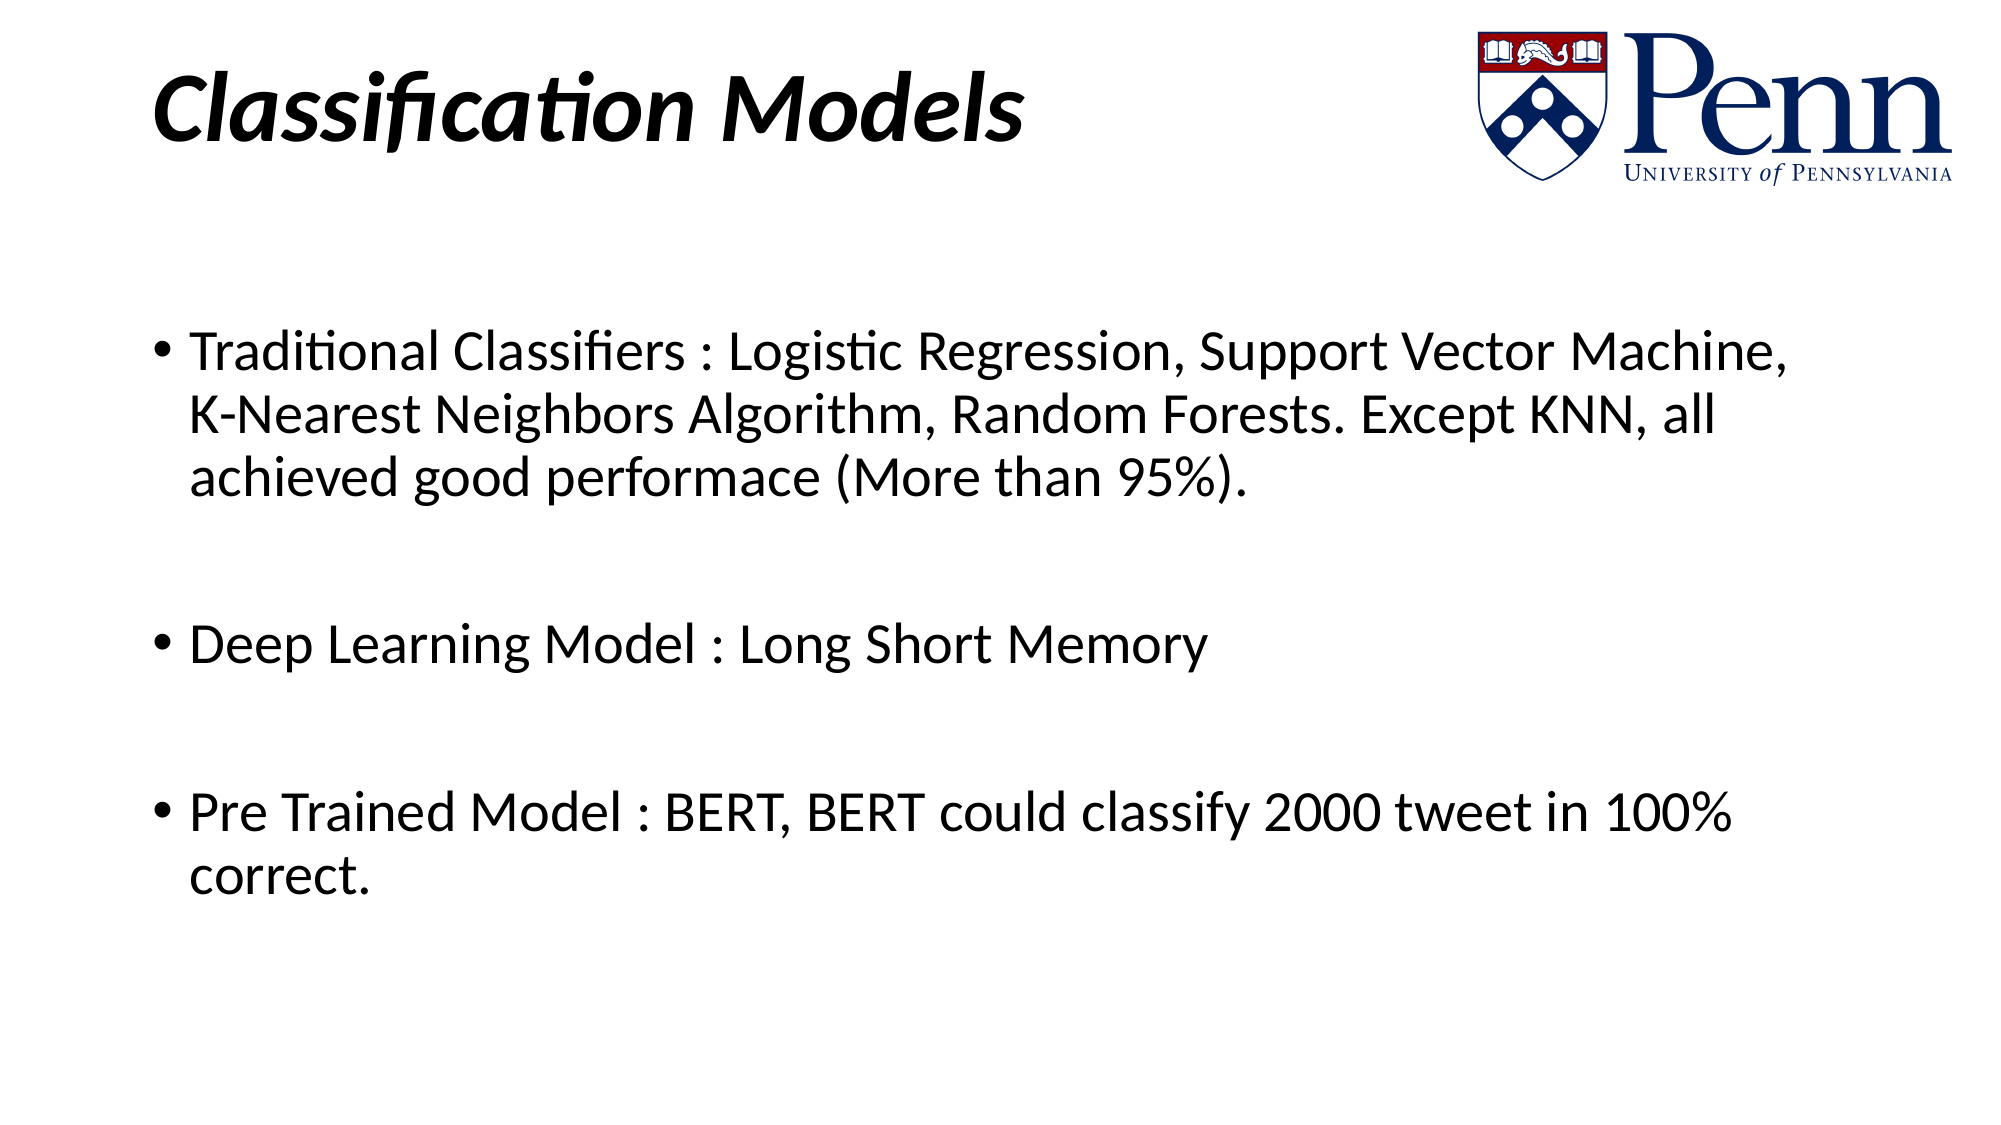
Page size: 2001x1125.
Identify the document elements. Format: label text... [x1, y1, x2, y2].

list Traditional Classifiers : Logistic Regression, Support Vector Machine, K-Nearest Neighbors Algorithm, Random Forests. Except KNN, all achieved good performace (More than 95%). Deep Learning Model : Long Short Memory Pre Trained Model : BERT, BERT could classify 2000 tweet in 100% correct. [137, 312, 1863, 1027]
title Classification Models [137, 31, 1863, 187]
picture [1475, 29, 1952, 186]
